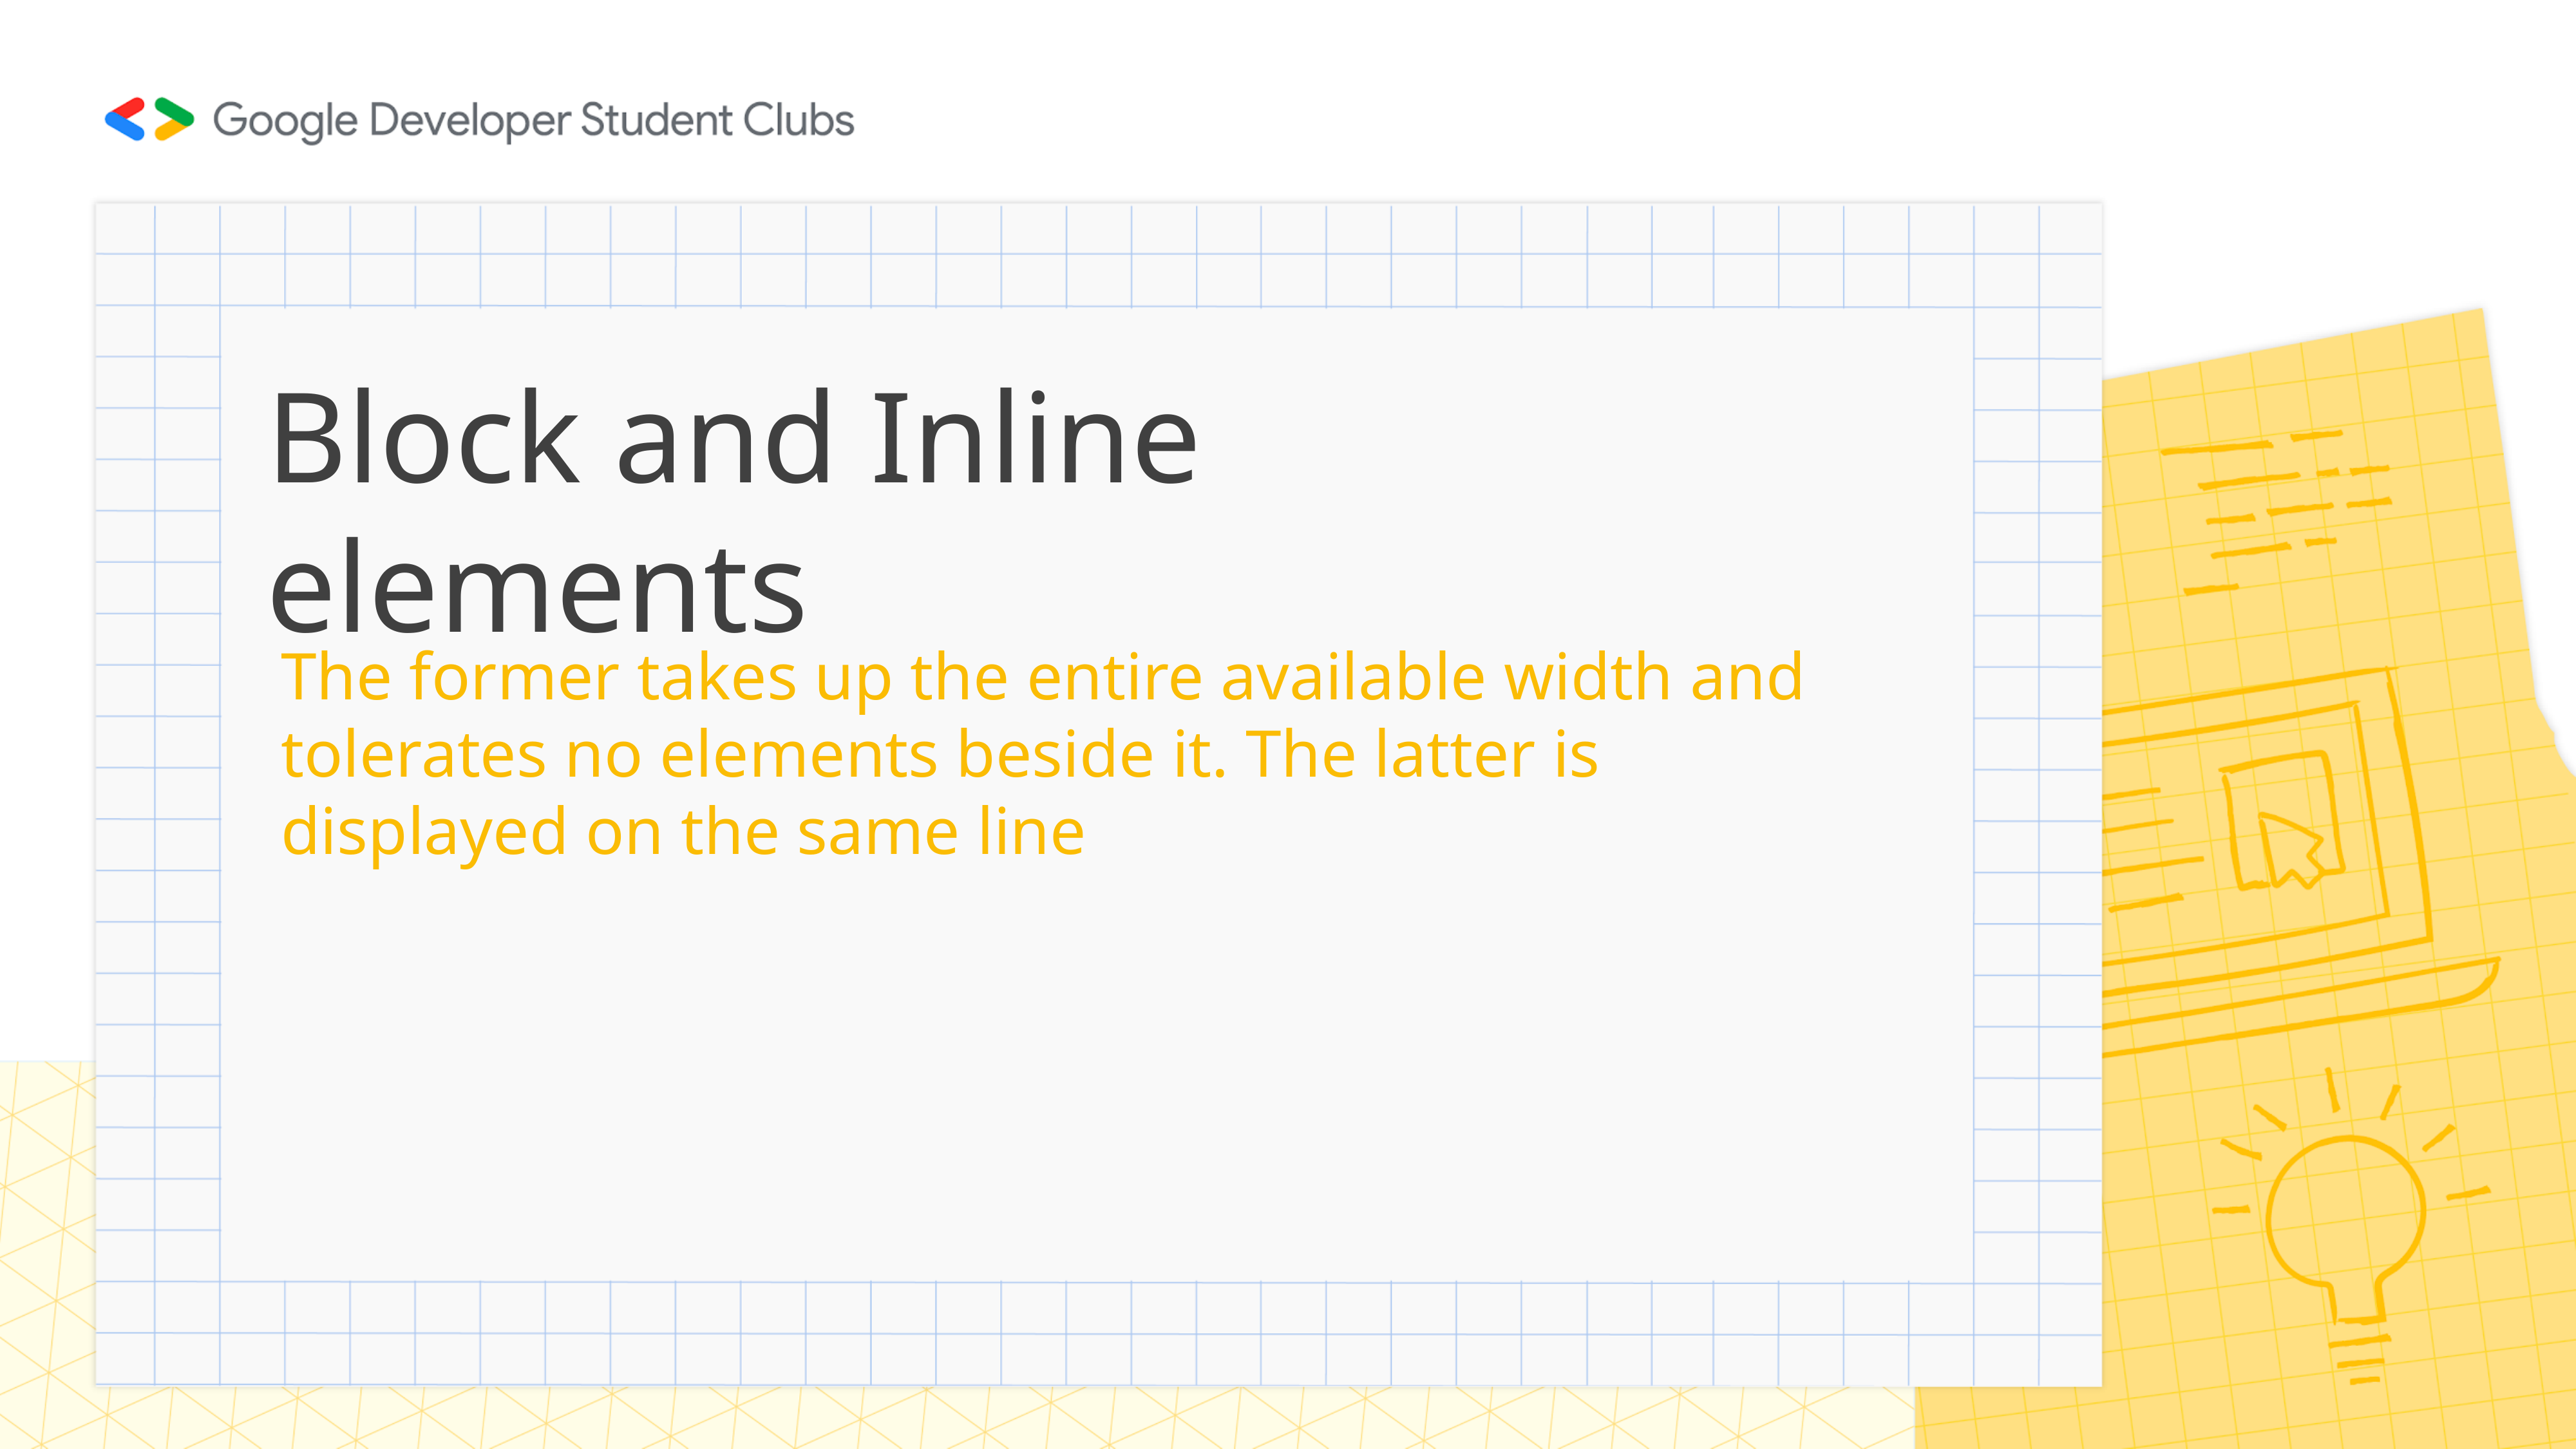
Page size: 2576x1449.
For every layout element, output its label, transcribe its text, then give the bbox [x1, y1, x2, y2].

subtitle The former takes up the entire available width and tolerates no elements beside it. The latter is displayed on the same line [271, 625, 1867, 1449]
picture [0, 0, 2576, 1449]
title Block and Inline elements [240, 332, 1777, 683]
